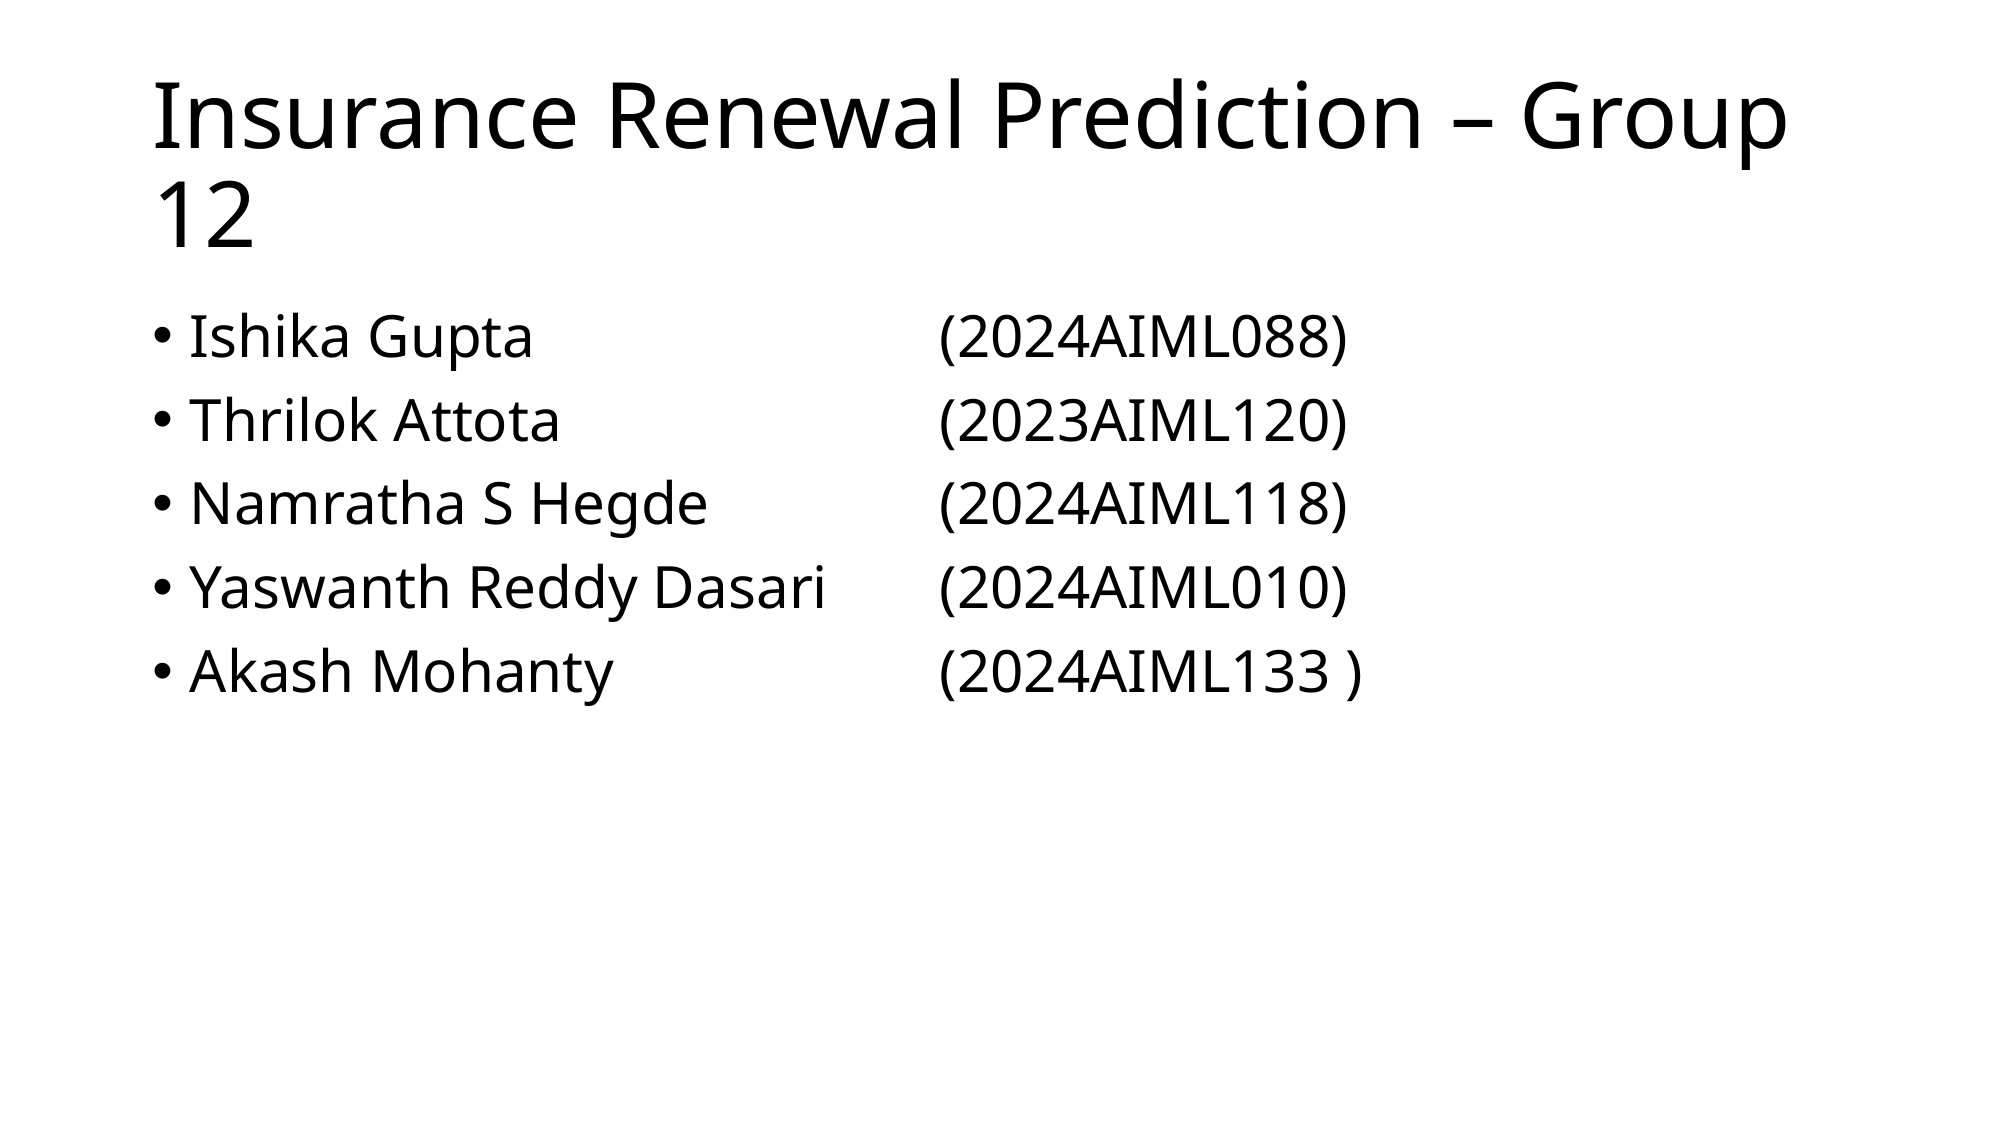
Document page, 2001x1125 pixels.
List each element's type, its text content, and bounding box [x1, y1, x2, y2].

title Insurance Renewal Prediction – Group 12 [137, 59, 1863, 278]
list Ishika Gupta (2024AIML088) Thrilok Attota (2023AIML120) Namratha S Hegde (2024AIML118) Yaswanth Reddy Dasari (2024AIML010) Akash Mohanty (2024AIML133 ) [137, 299, 1863, 1014]
